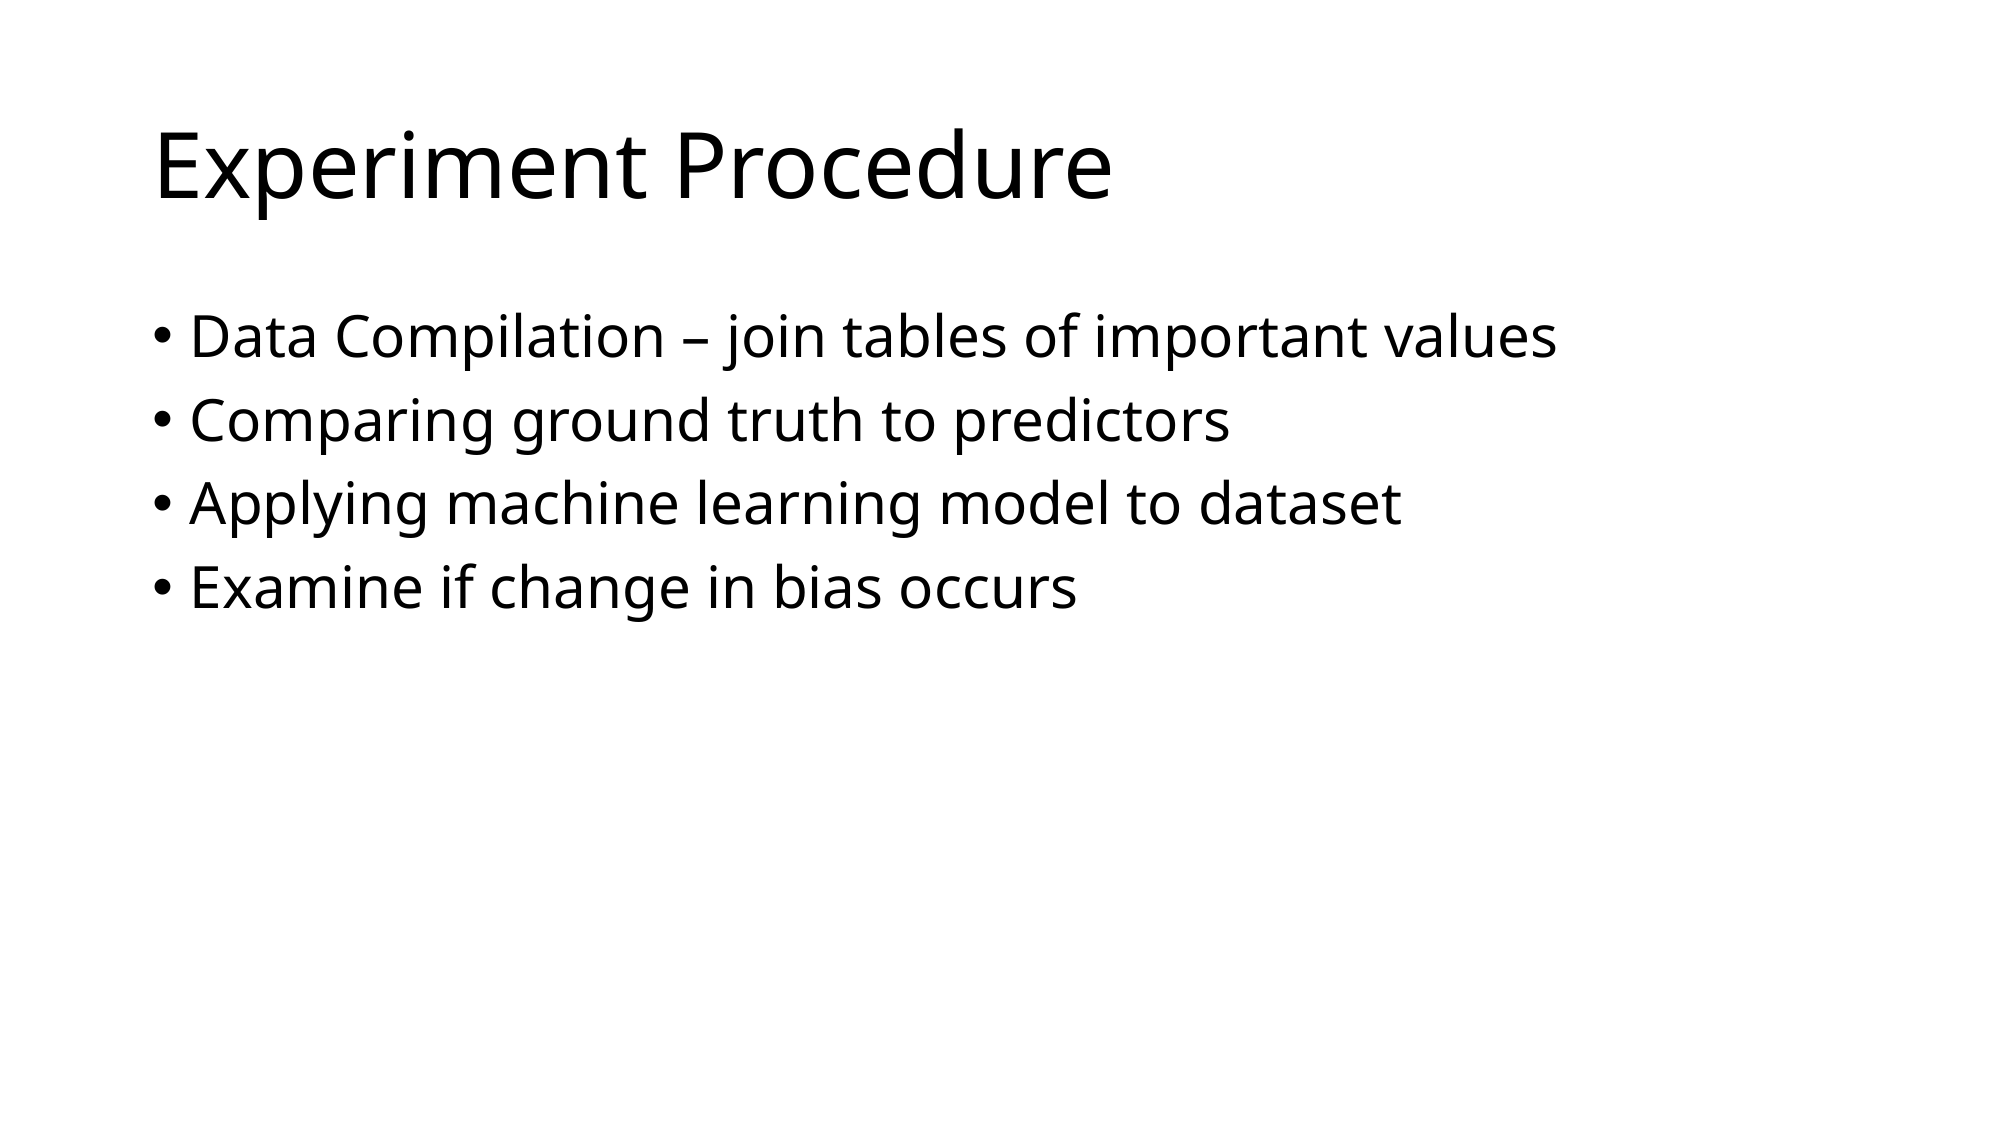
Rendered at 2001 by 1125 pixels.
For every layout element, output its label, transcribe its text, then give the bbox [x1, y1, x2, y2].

title Experiment Procedure [137, 59, 1863, 278]
list Data Compilation – join tables of important values Comparing ground truth to predictors Applying machine learning model to dataset Examine if change in bias occurs [137, 299, 1863, 1014]
